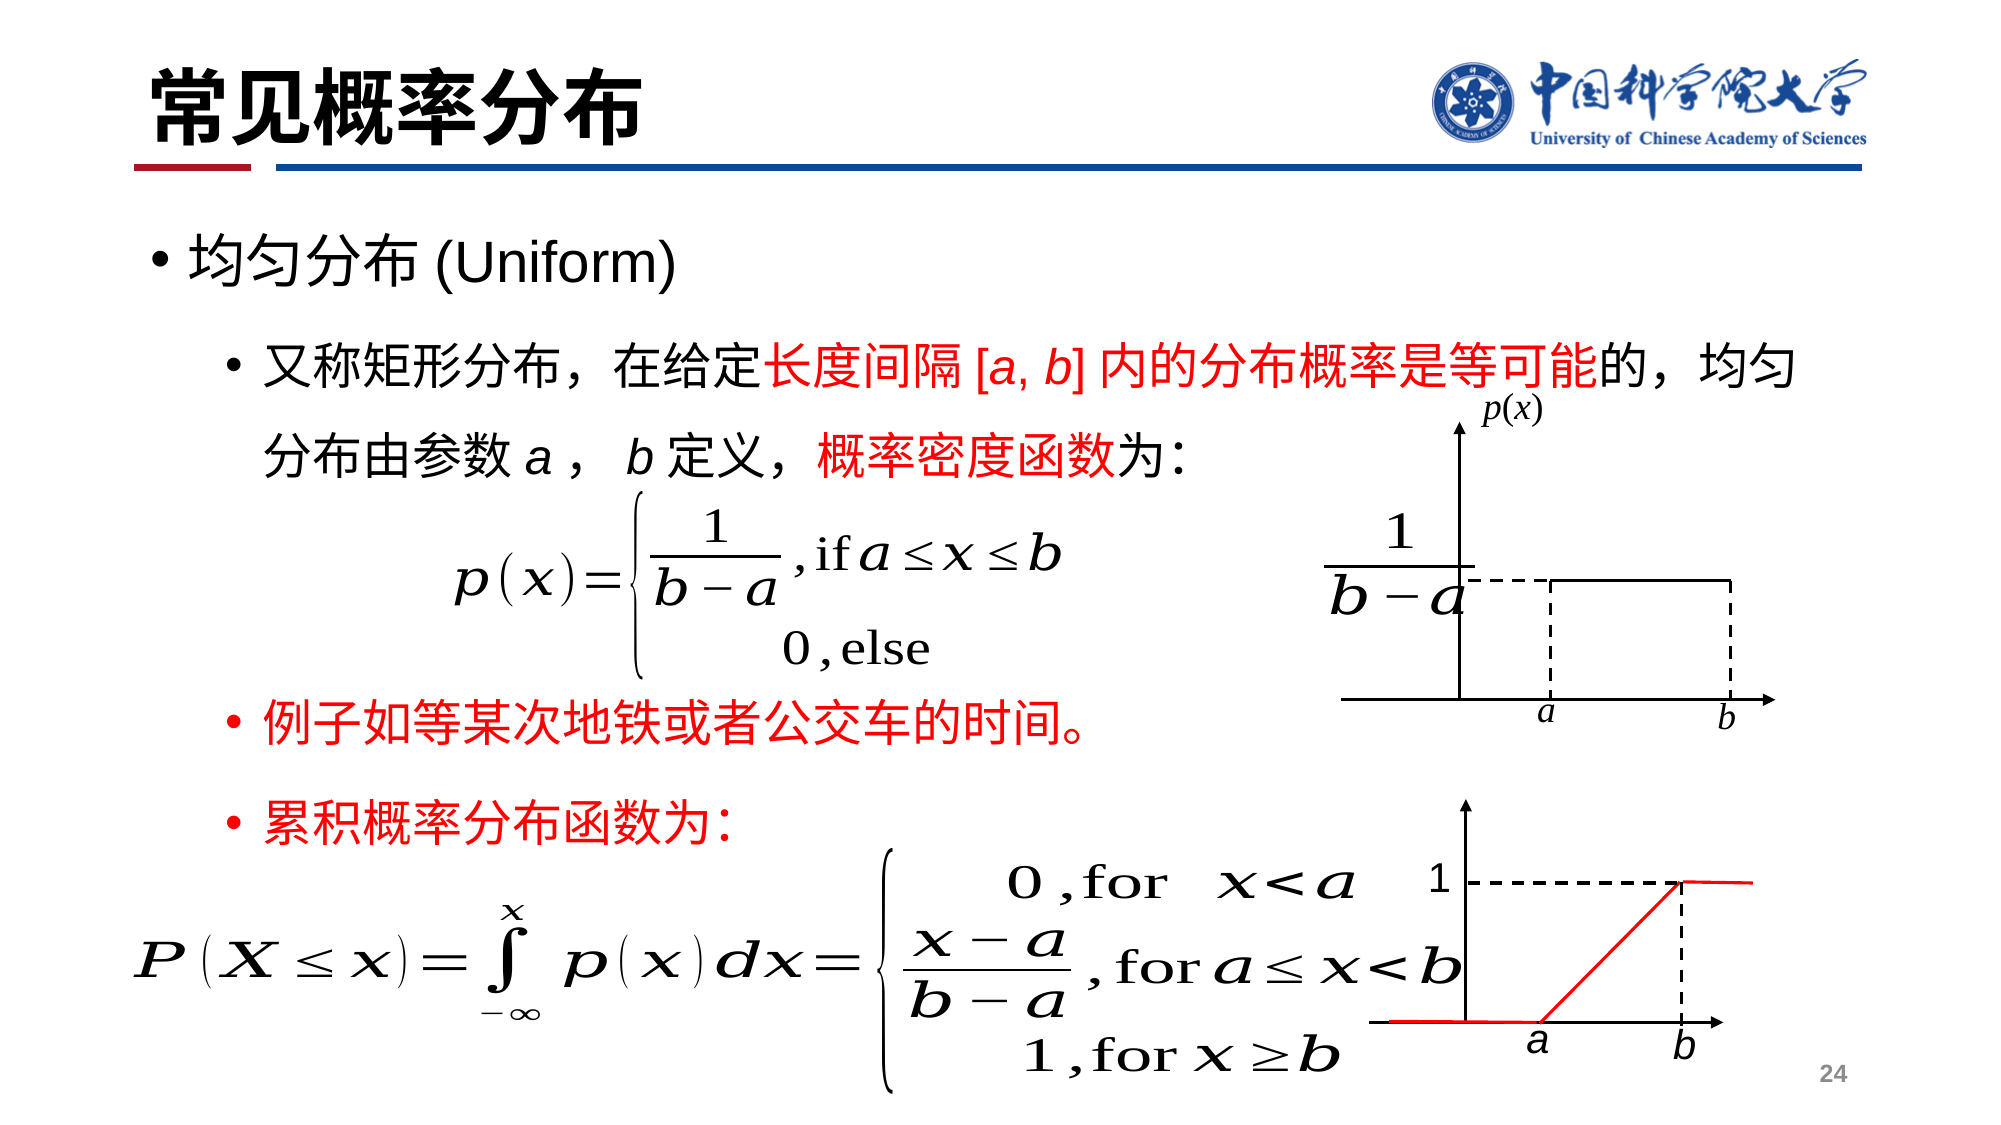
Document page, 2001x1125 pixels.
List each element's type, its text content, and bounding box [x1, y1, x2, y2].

picture [1469, 59, 1867, 148]
list 均匀分布(Uniform) 又称矩形分布，在给定长度间隔[a, b]内的分布概率是等可能的，均匀分布由参数a，b定义，概率密度函数为： 例子如等某次地铁或者公交车的时间。 累积概率分布函数为： [135, 181, 1856, 1038]
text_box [1320, 374, 1776, 760]
title 常见概率分布 [130, 0, 1469, 163]
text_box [1368, 799, 1753, 1076]
slide_number 24 [1412, 1042, 1863, 1103]
